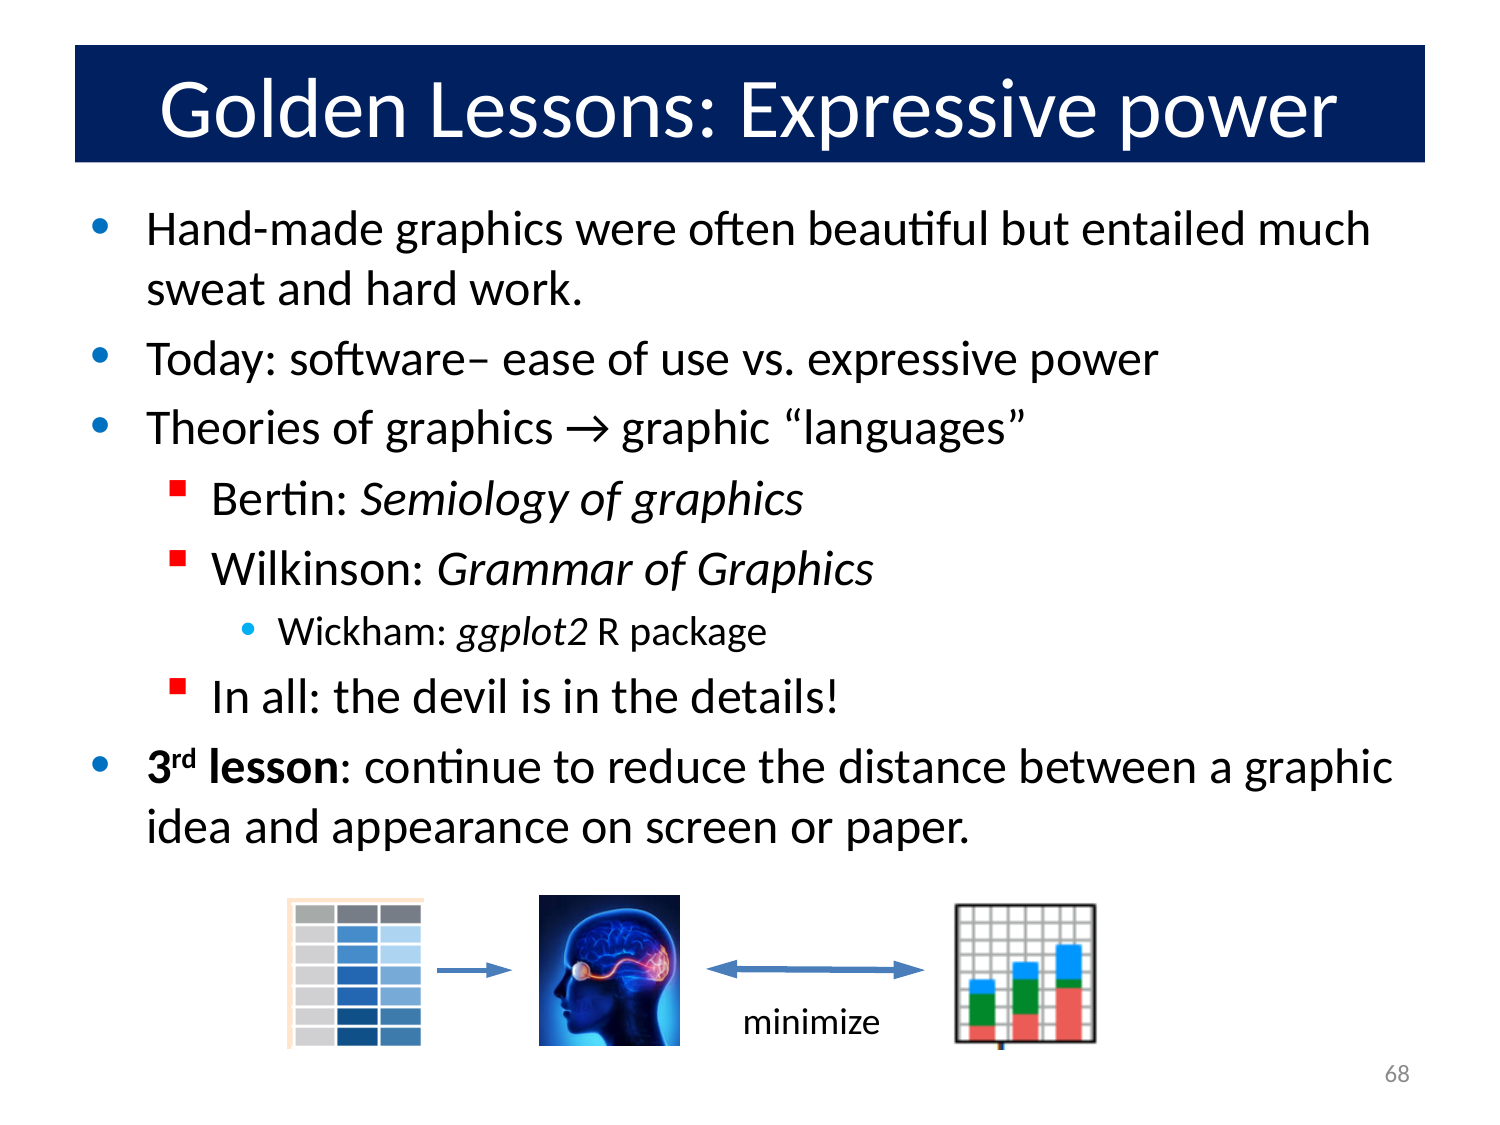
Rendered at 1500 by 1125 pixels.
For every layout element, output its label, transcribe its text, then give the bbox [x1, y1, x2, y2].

title Golden Lessons: Expressive power [75, 45, 1425, 163]
list Hand-made graphics were often beautiful but entailed much sweat and hard work. Today: software– ease of use vs. expressive power Theories of graphics → graphic “languages” Bertin: Semiology of graphics Wilkinson: Grammar of Graphics Wickham: ggplot2 R package In all: the devil is in the details! 3rd lesson: continue to reduce the distance between a graphic idea and appearance on screen or paper. [75, 187, 1425, 1025]
slide_number 68 [1074, 1042, 1425, 1103]
picture [949, 899, 1101, 1051]
text_box minimize [727, 989, 903, 1050]
picture [286, 898, 424, 1049]
picture [538, 894, 680, 1046]
